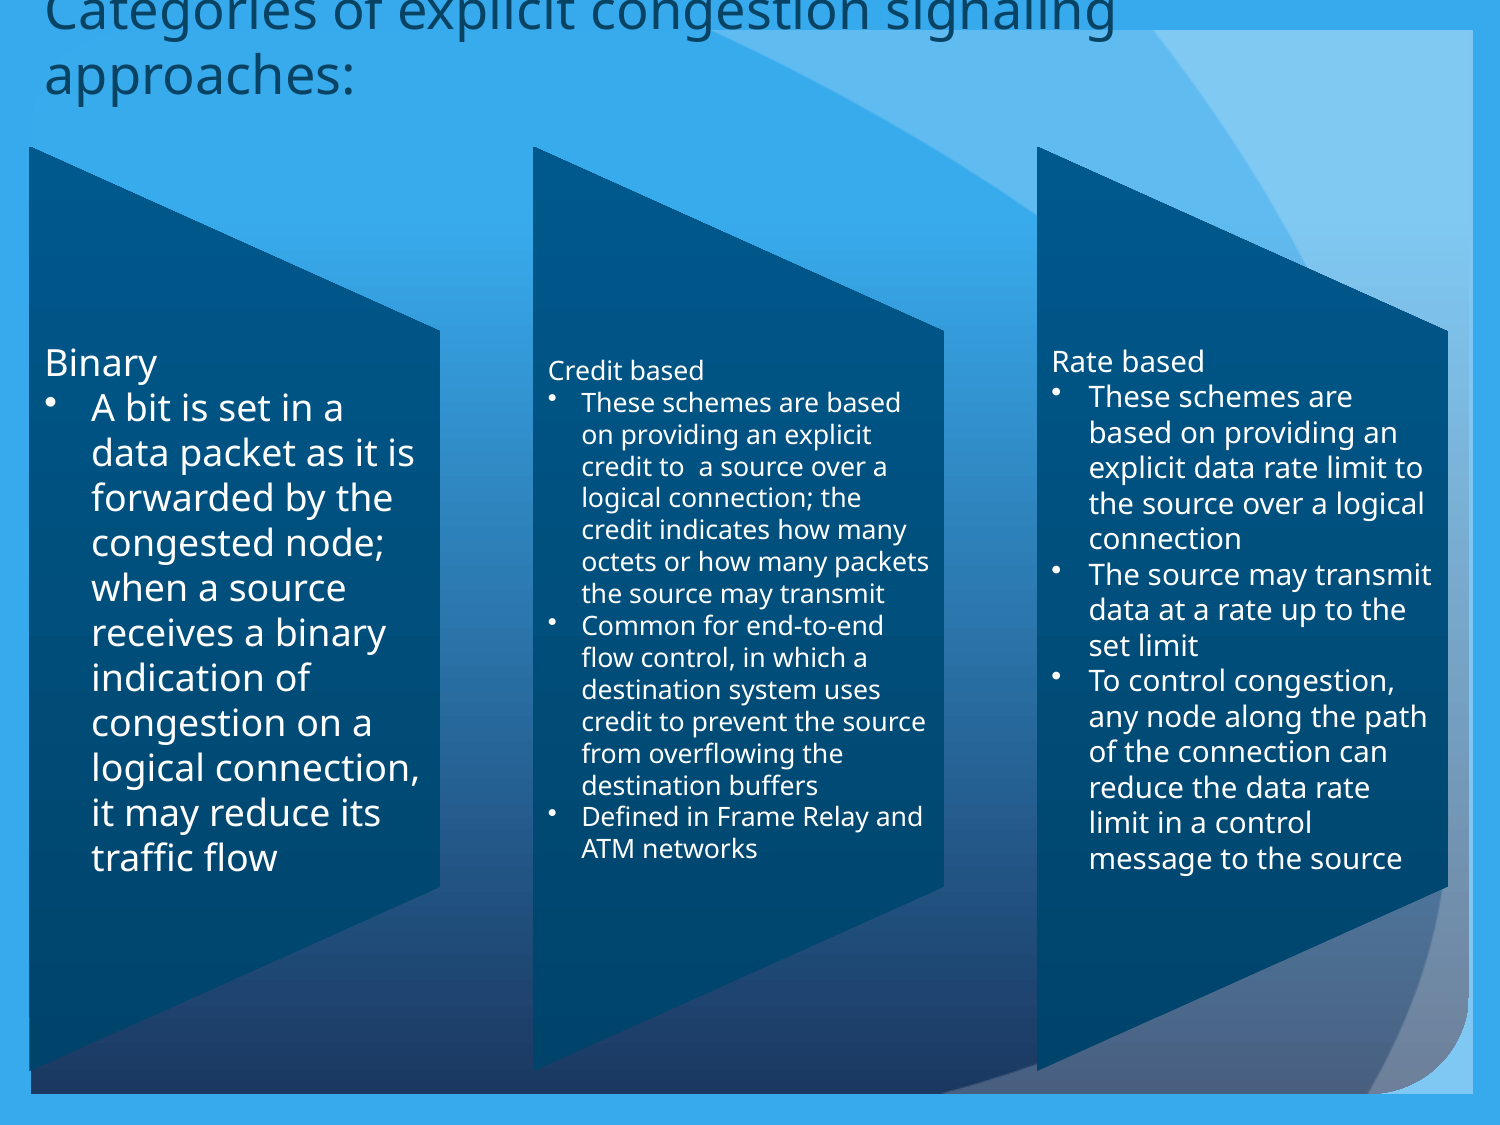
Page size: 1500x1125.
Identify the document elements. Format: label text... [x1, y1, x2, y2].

picture [24, 30, 1473, 1094]
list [29, 146, 1449, 1072]
title Categories of explicit congestion signaling approaches: [29, 27, 1448, 113]
